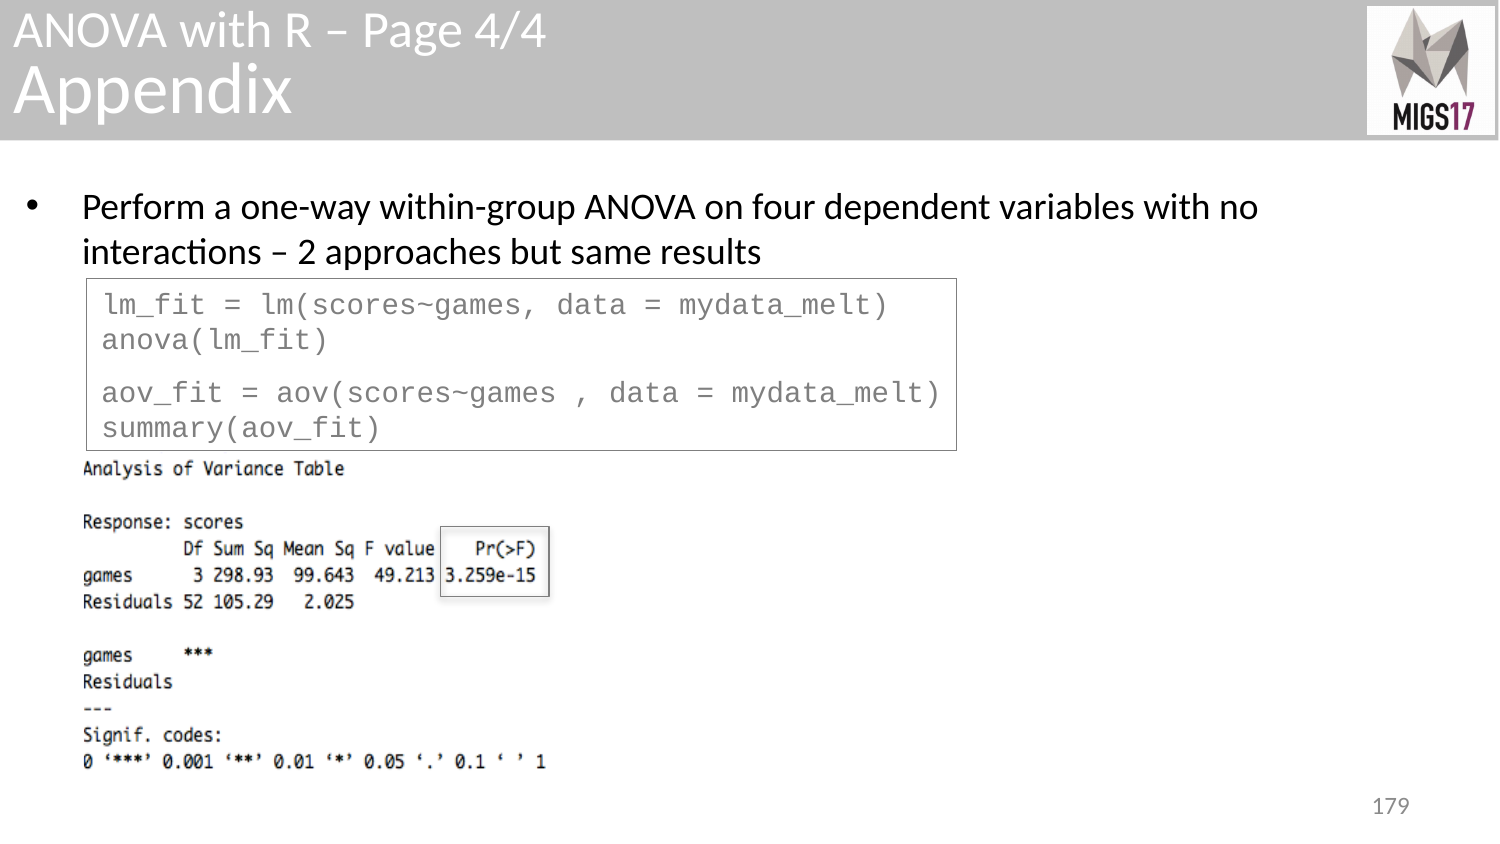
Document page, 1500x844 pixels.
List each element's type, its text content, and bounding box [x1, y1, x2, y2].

picture [83, 452, 565, 778]
slide_number 179 [1074, 782, 1425, 827]
text_box ANOVA with R – Page 4/4 Appendix [0, 0, 1499, 141]
list Perform a one-way within-group ANOVA on four dependent variables with no interactions – 2 approaches but same results [11, 174, 1362, 283]
text_box lm_fit = lm(scores~games, data = mydata_melt) anova(lm_fit) aov_fit = aov(scores~games , data = mydata_melt) summary(aov_fit) [86, 278, 957, 451]
picture [1367, 6, 1496, 135]
